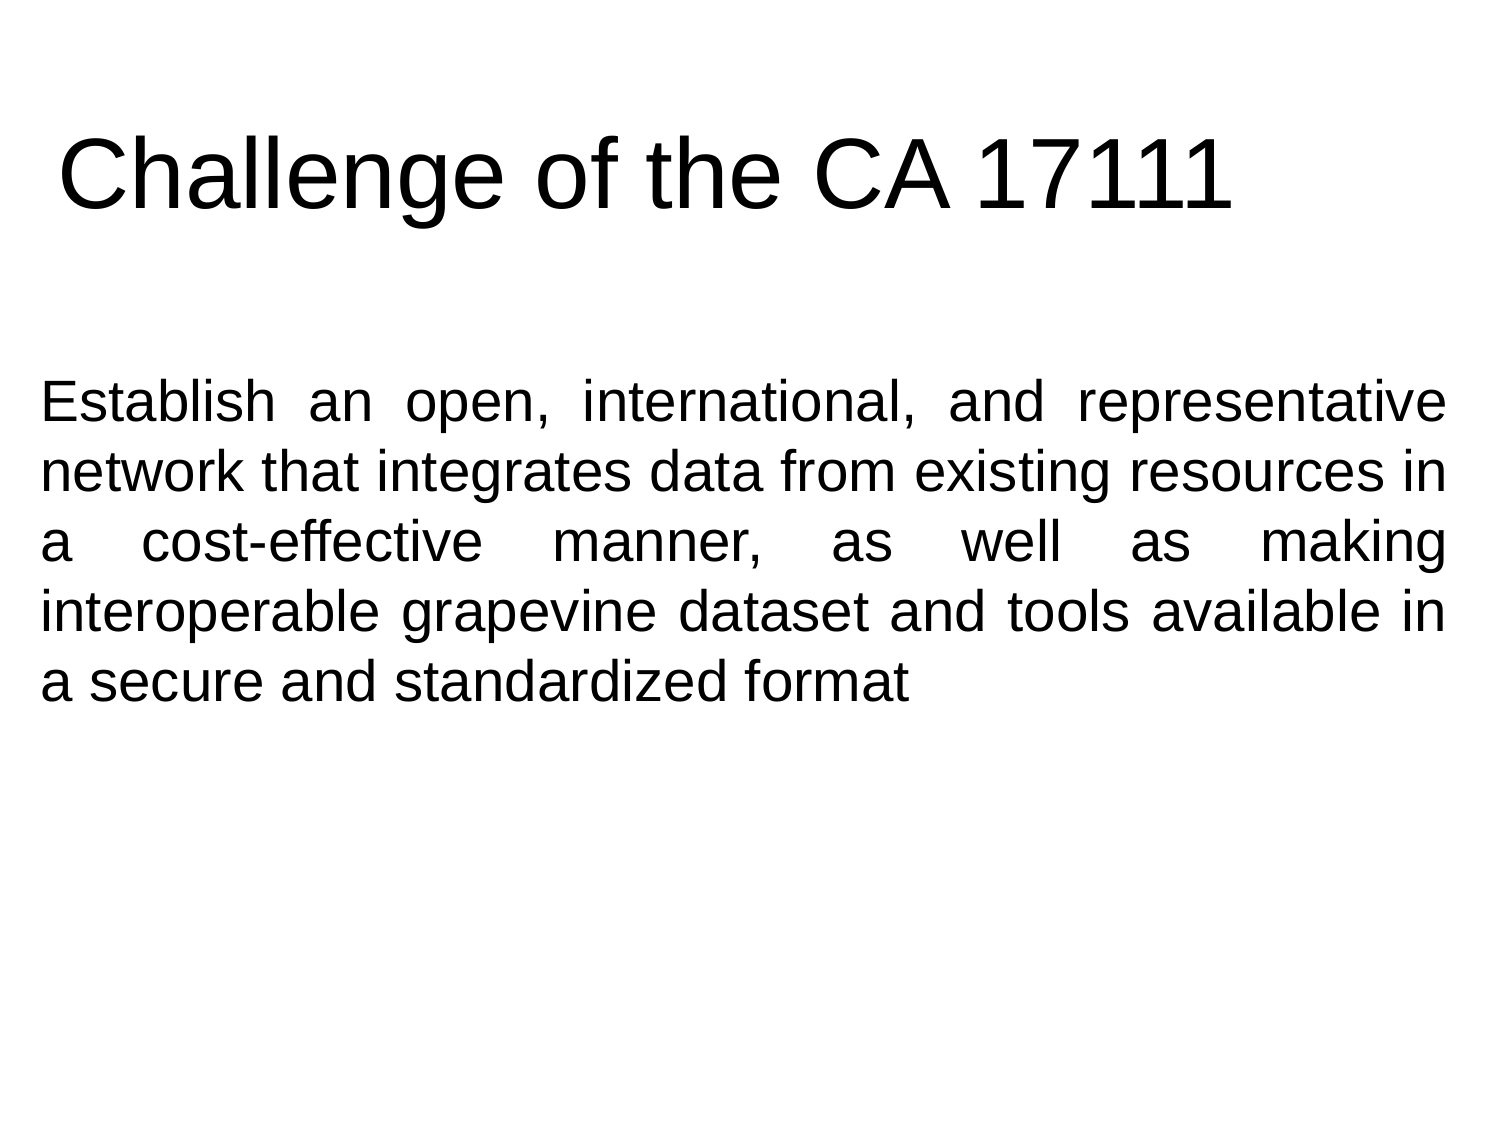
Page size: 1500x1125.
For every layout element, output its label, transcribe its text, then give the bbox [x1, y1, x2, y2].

text_box Establish an open, international, and representative network that integrates data from existing resources in a cost-effective manner, as well as making interoperable grapevine dataset and tools available in a secure and standardized format [25, 355, 1465, 721]
text_box Challenge of the CA 17111 [42, 101, 1362, 236]
